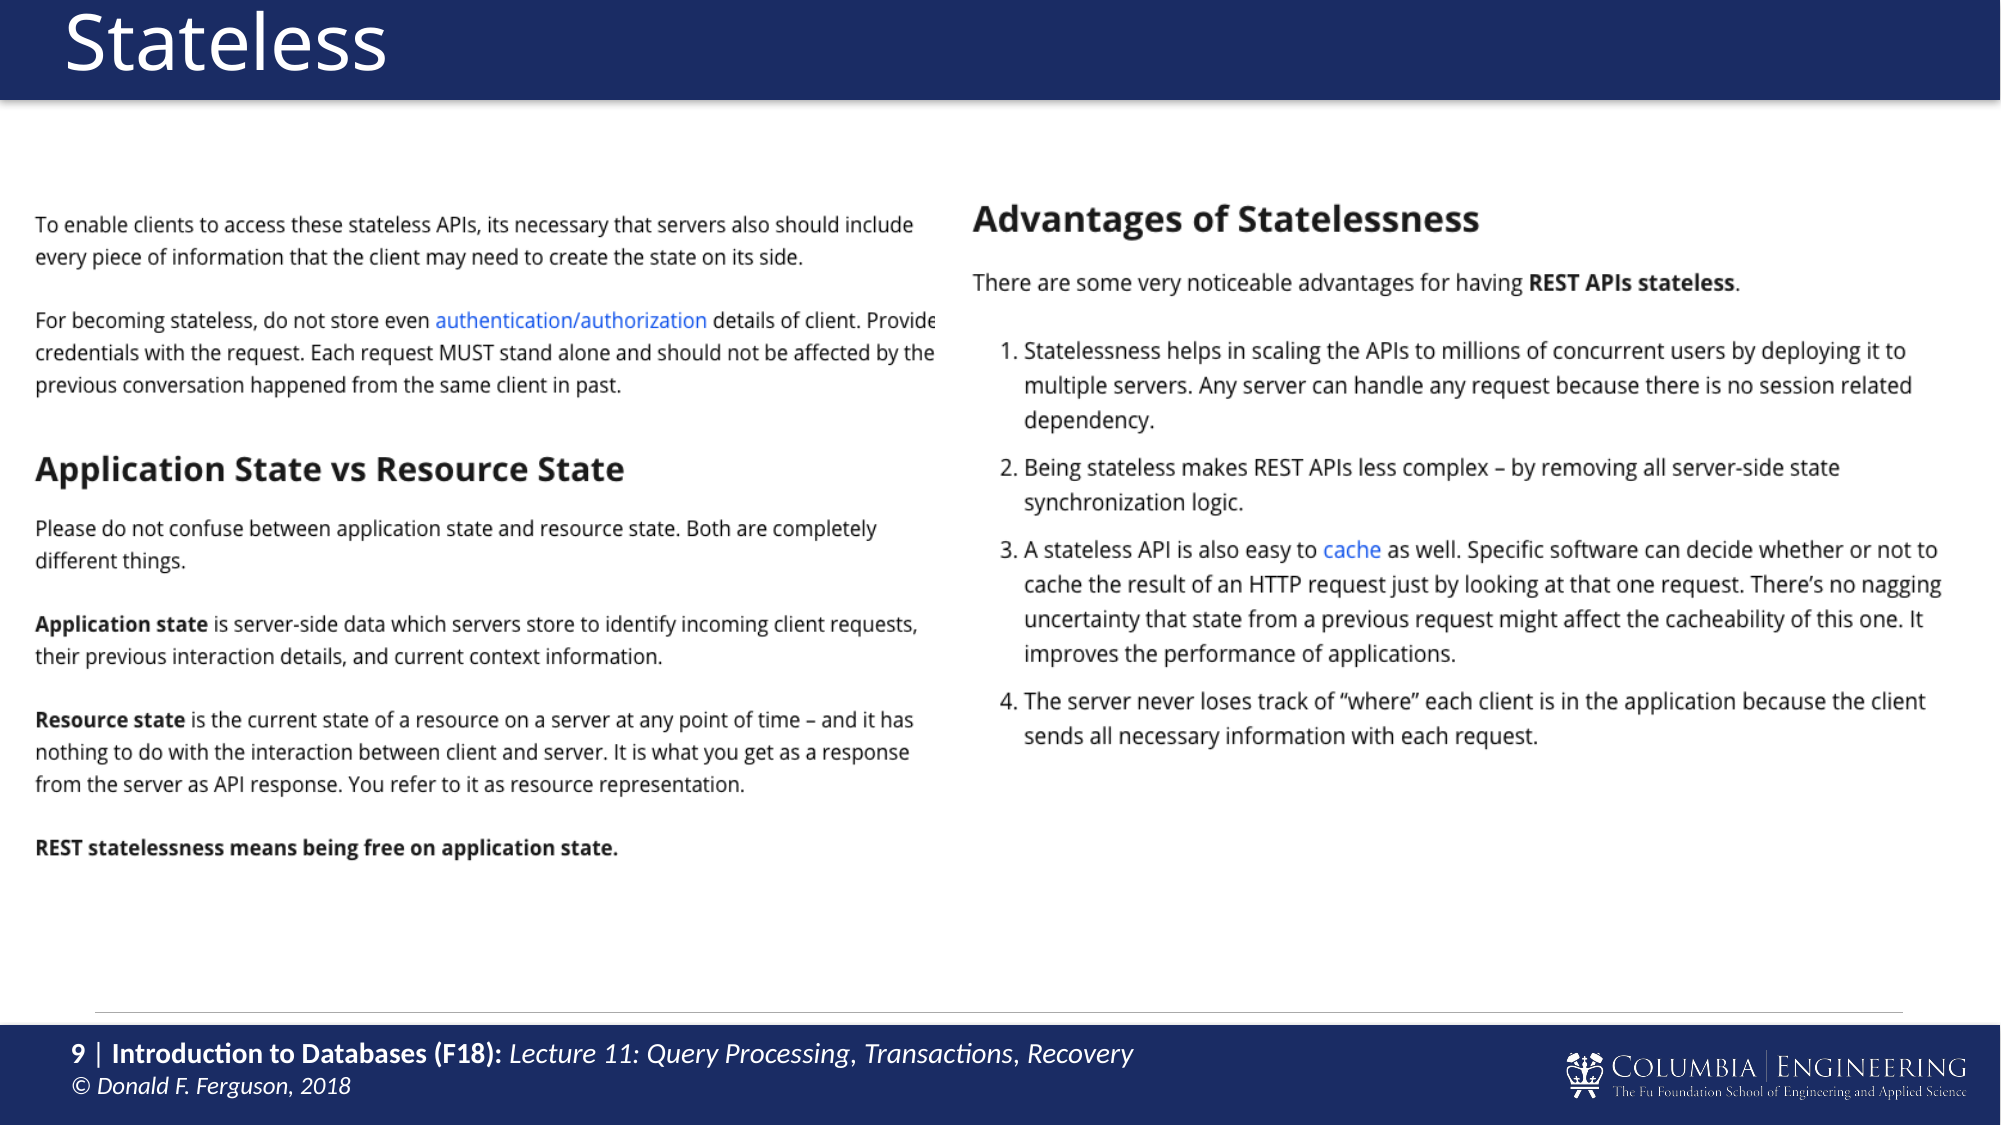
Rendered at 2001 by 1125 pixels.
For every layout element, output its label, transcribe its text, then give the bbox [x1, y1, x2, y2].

picture [0, 187, 1985, 872]
title Stateless [50, 0, 1861, 81]
